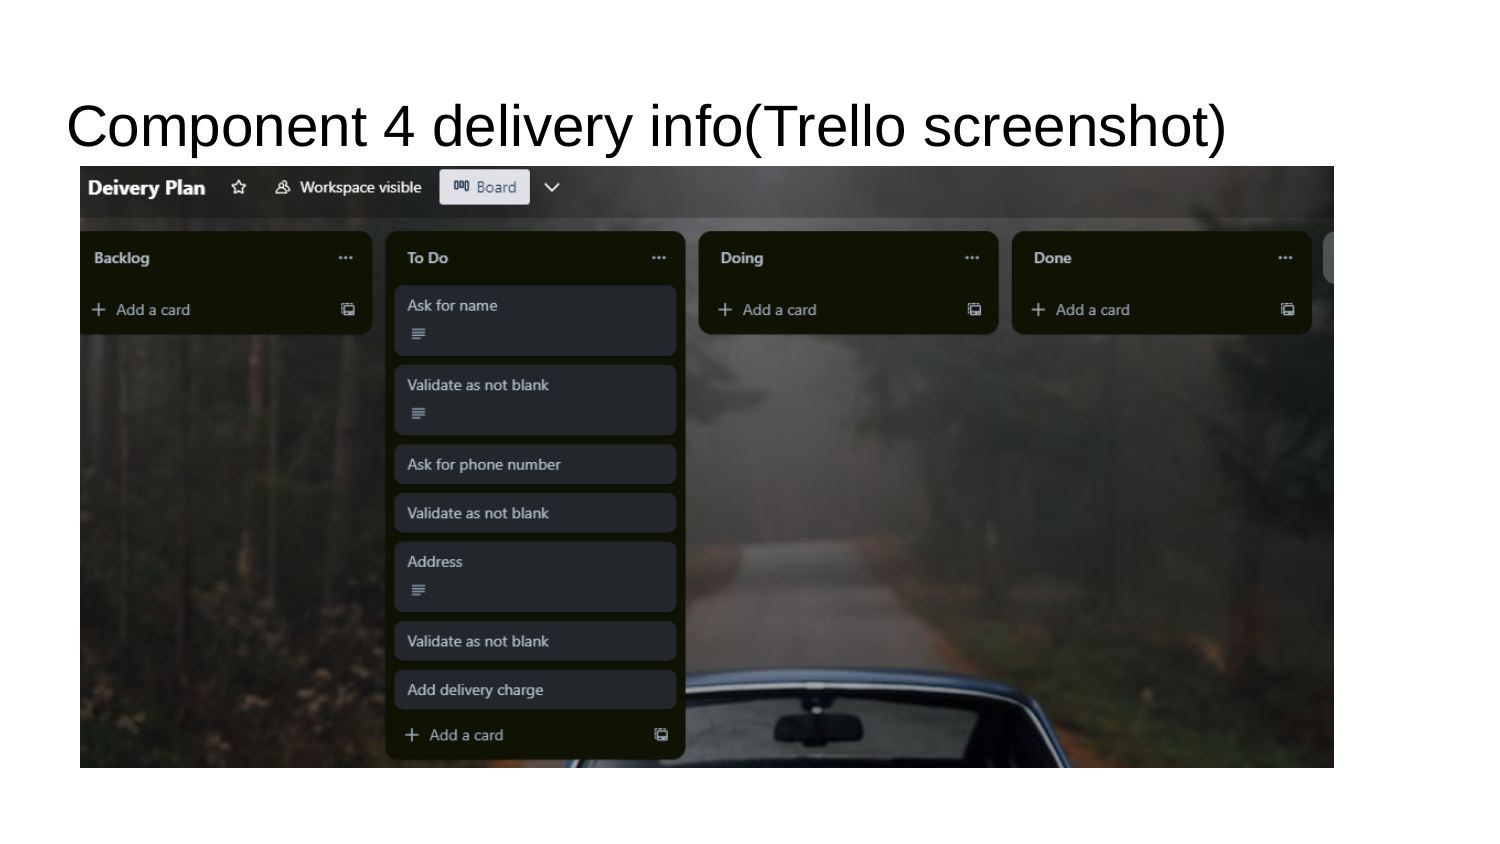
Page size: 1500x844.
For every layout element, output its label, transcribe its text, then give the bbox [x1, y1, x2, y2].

title Component 4 delivery info(Trello screenshot) [51, 72, 1449, 167]
picture [79, 166, 1334, 768]
